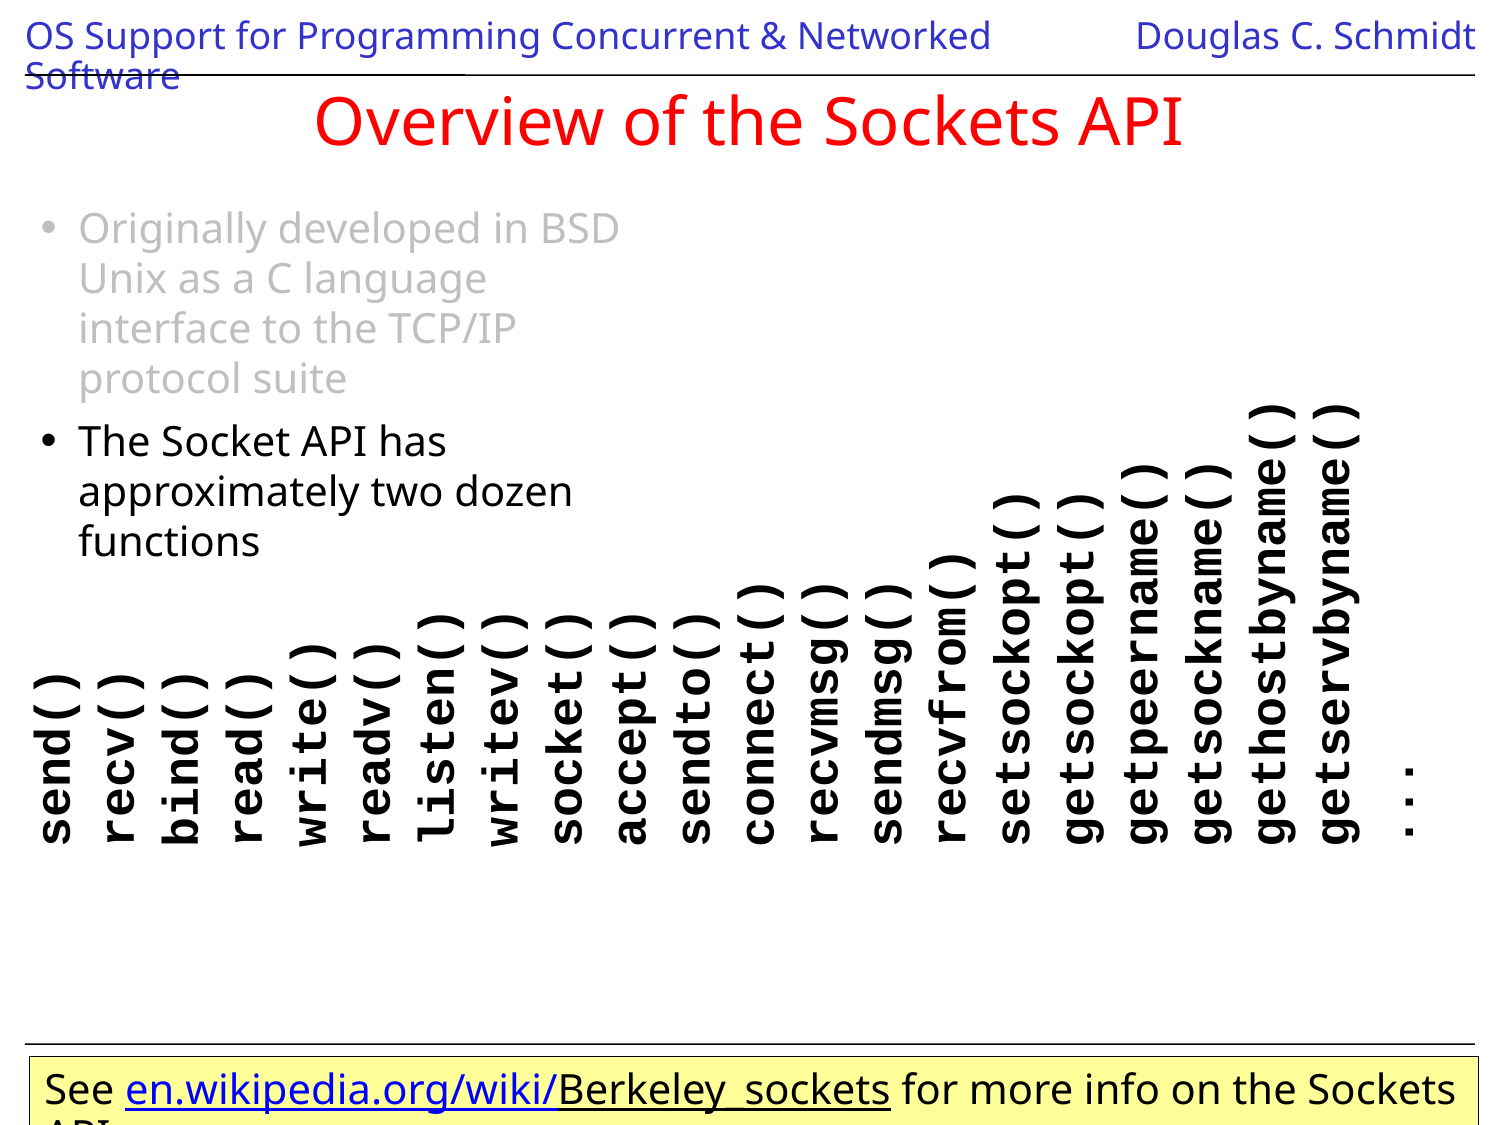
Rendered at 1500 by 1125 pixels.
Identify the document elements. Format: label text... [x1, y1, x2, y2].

text_box Originally developed in BSD Unix as a C language interface to the TCP/IP protocol suite The Socket API has approximately two dozen functions [25, 194, 665, 572]
text_box send() recv() bind() read() write() readv() listen() writev() socket() accept() sendto() connect() recvmsg() sendmsg() recvfrom() setsockopt() getsockopt() getpeername() getsockname() gethostbyname() getservbyname() ... [19, 308, 1432, 862]
text_box [2, 1047, 1500, 1125]
text_box See en.wikipedia.org/wiki/Berkeley_sockets for more info on the Sockets API [29, 1056, 1479, 1125]
title Overview of the Sockets API [24, 87, 1476, 151]
